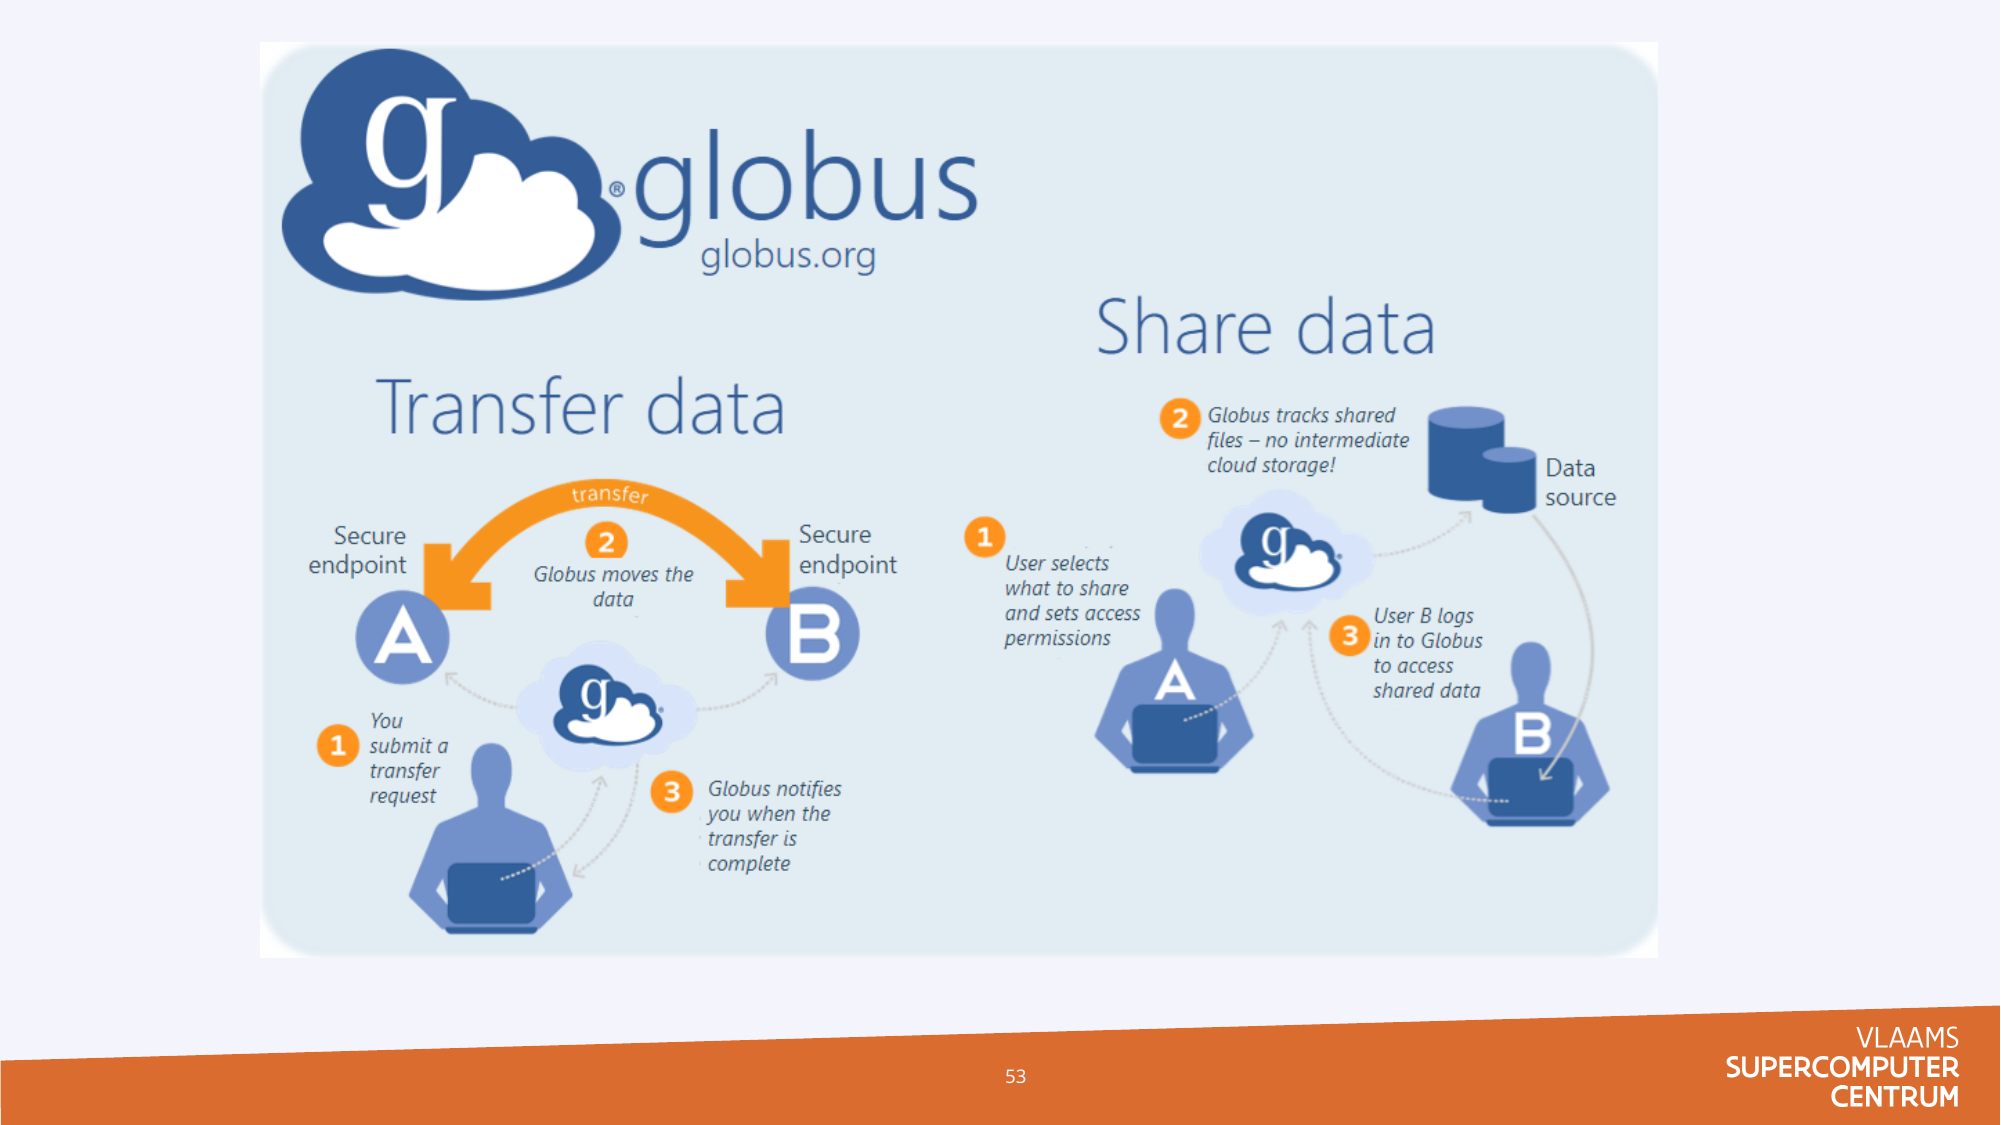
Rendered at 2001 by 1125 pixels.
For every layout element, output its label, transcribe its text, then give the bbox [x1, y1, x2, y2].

text_box 53 [958, 1047, 1042, 1108]
picture [260, 42, 1658, 958]
picture [1725, 1021, 1960, 1117]
